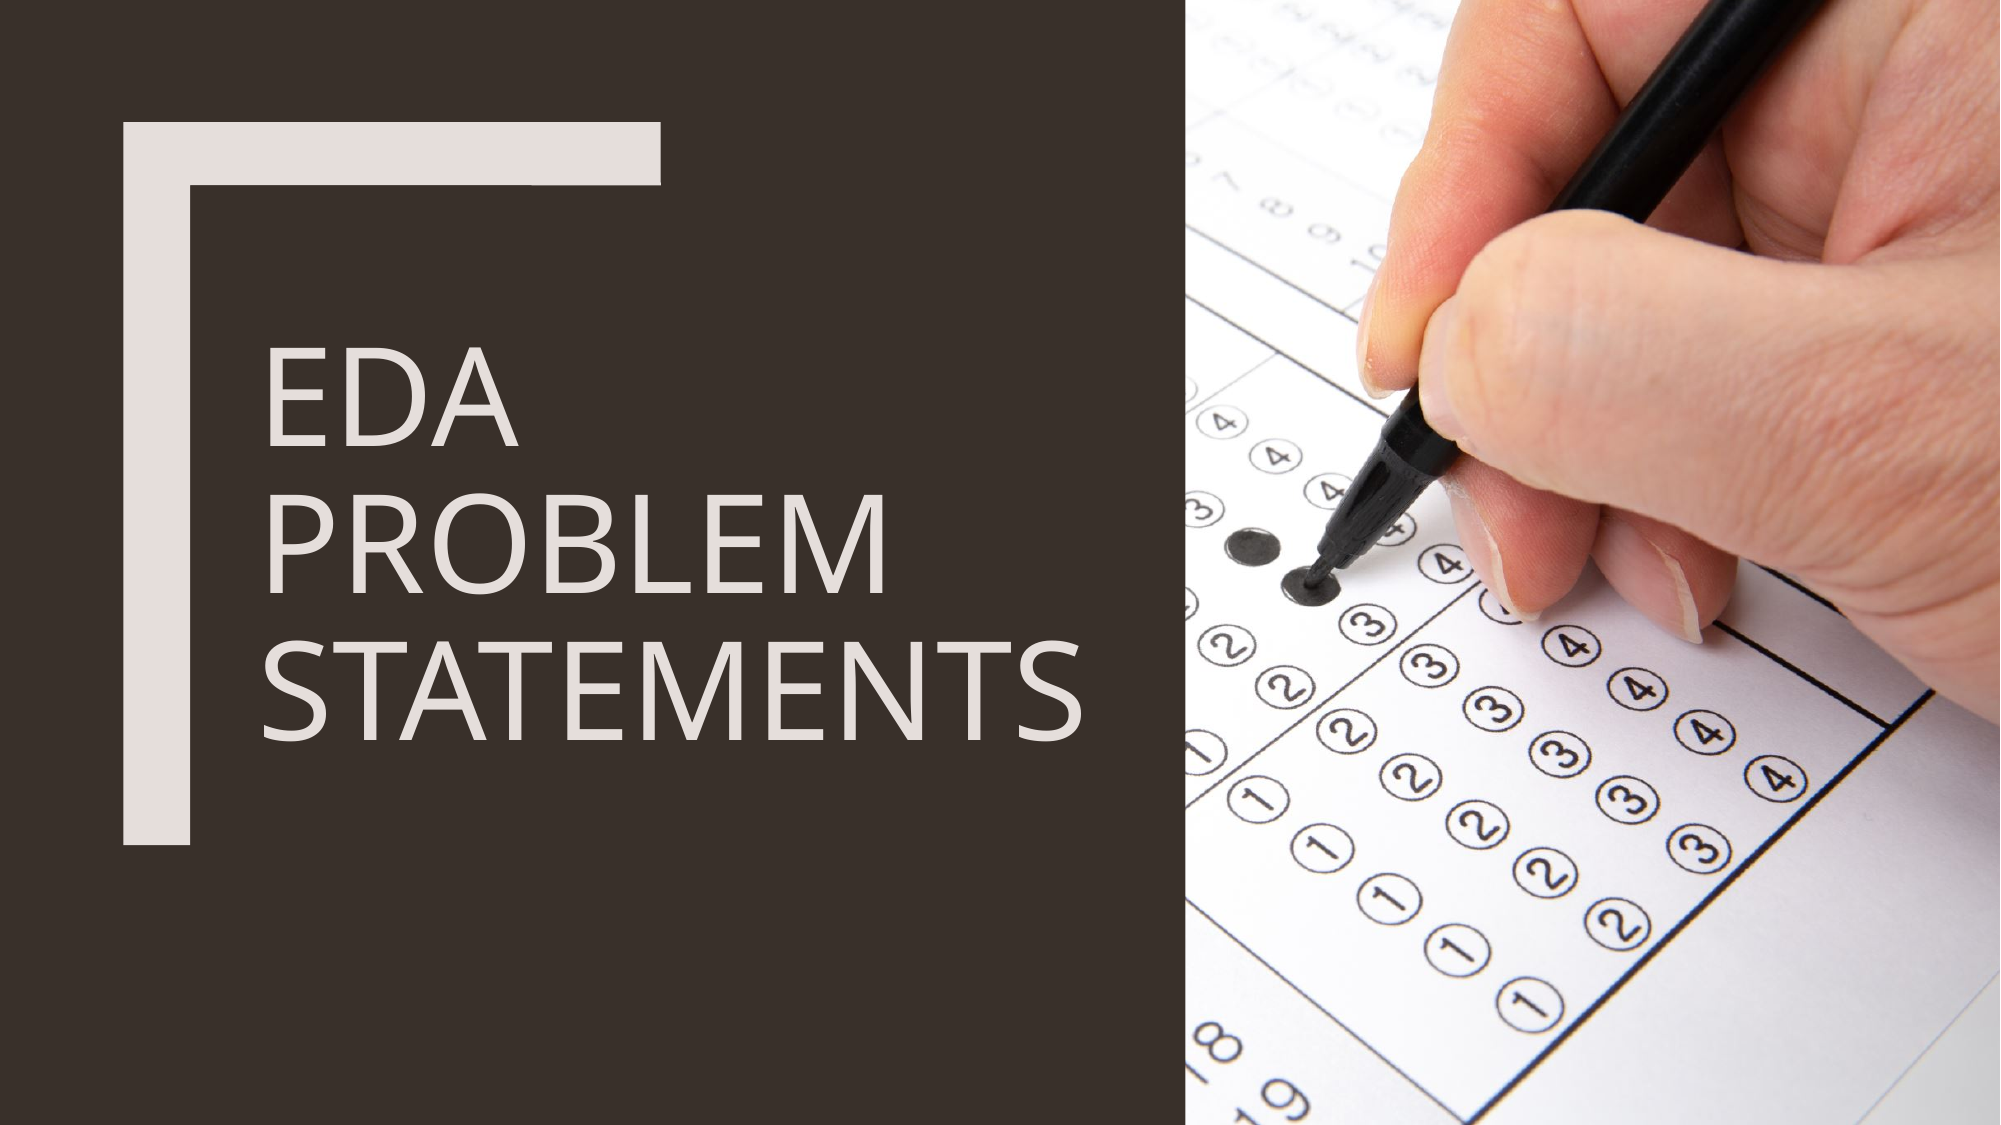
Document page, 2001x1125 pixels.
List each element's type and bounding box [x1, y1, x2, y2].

text_box [0, 0, 1185, 1125]
picture [1185, 0, 2000, 1125]
text_box [123, 122, 1185, 1000]
